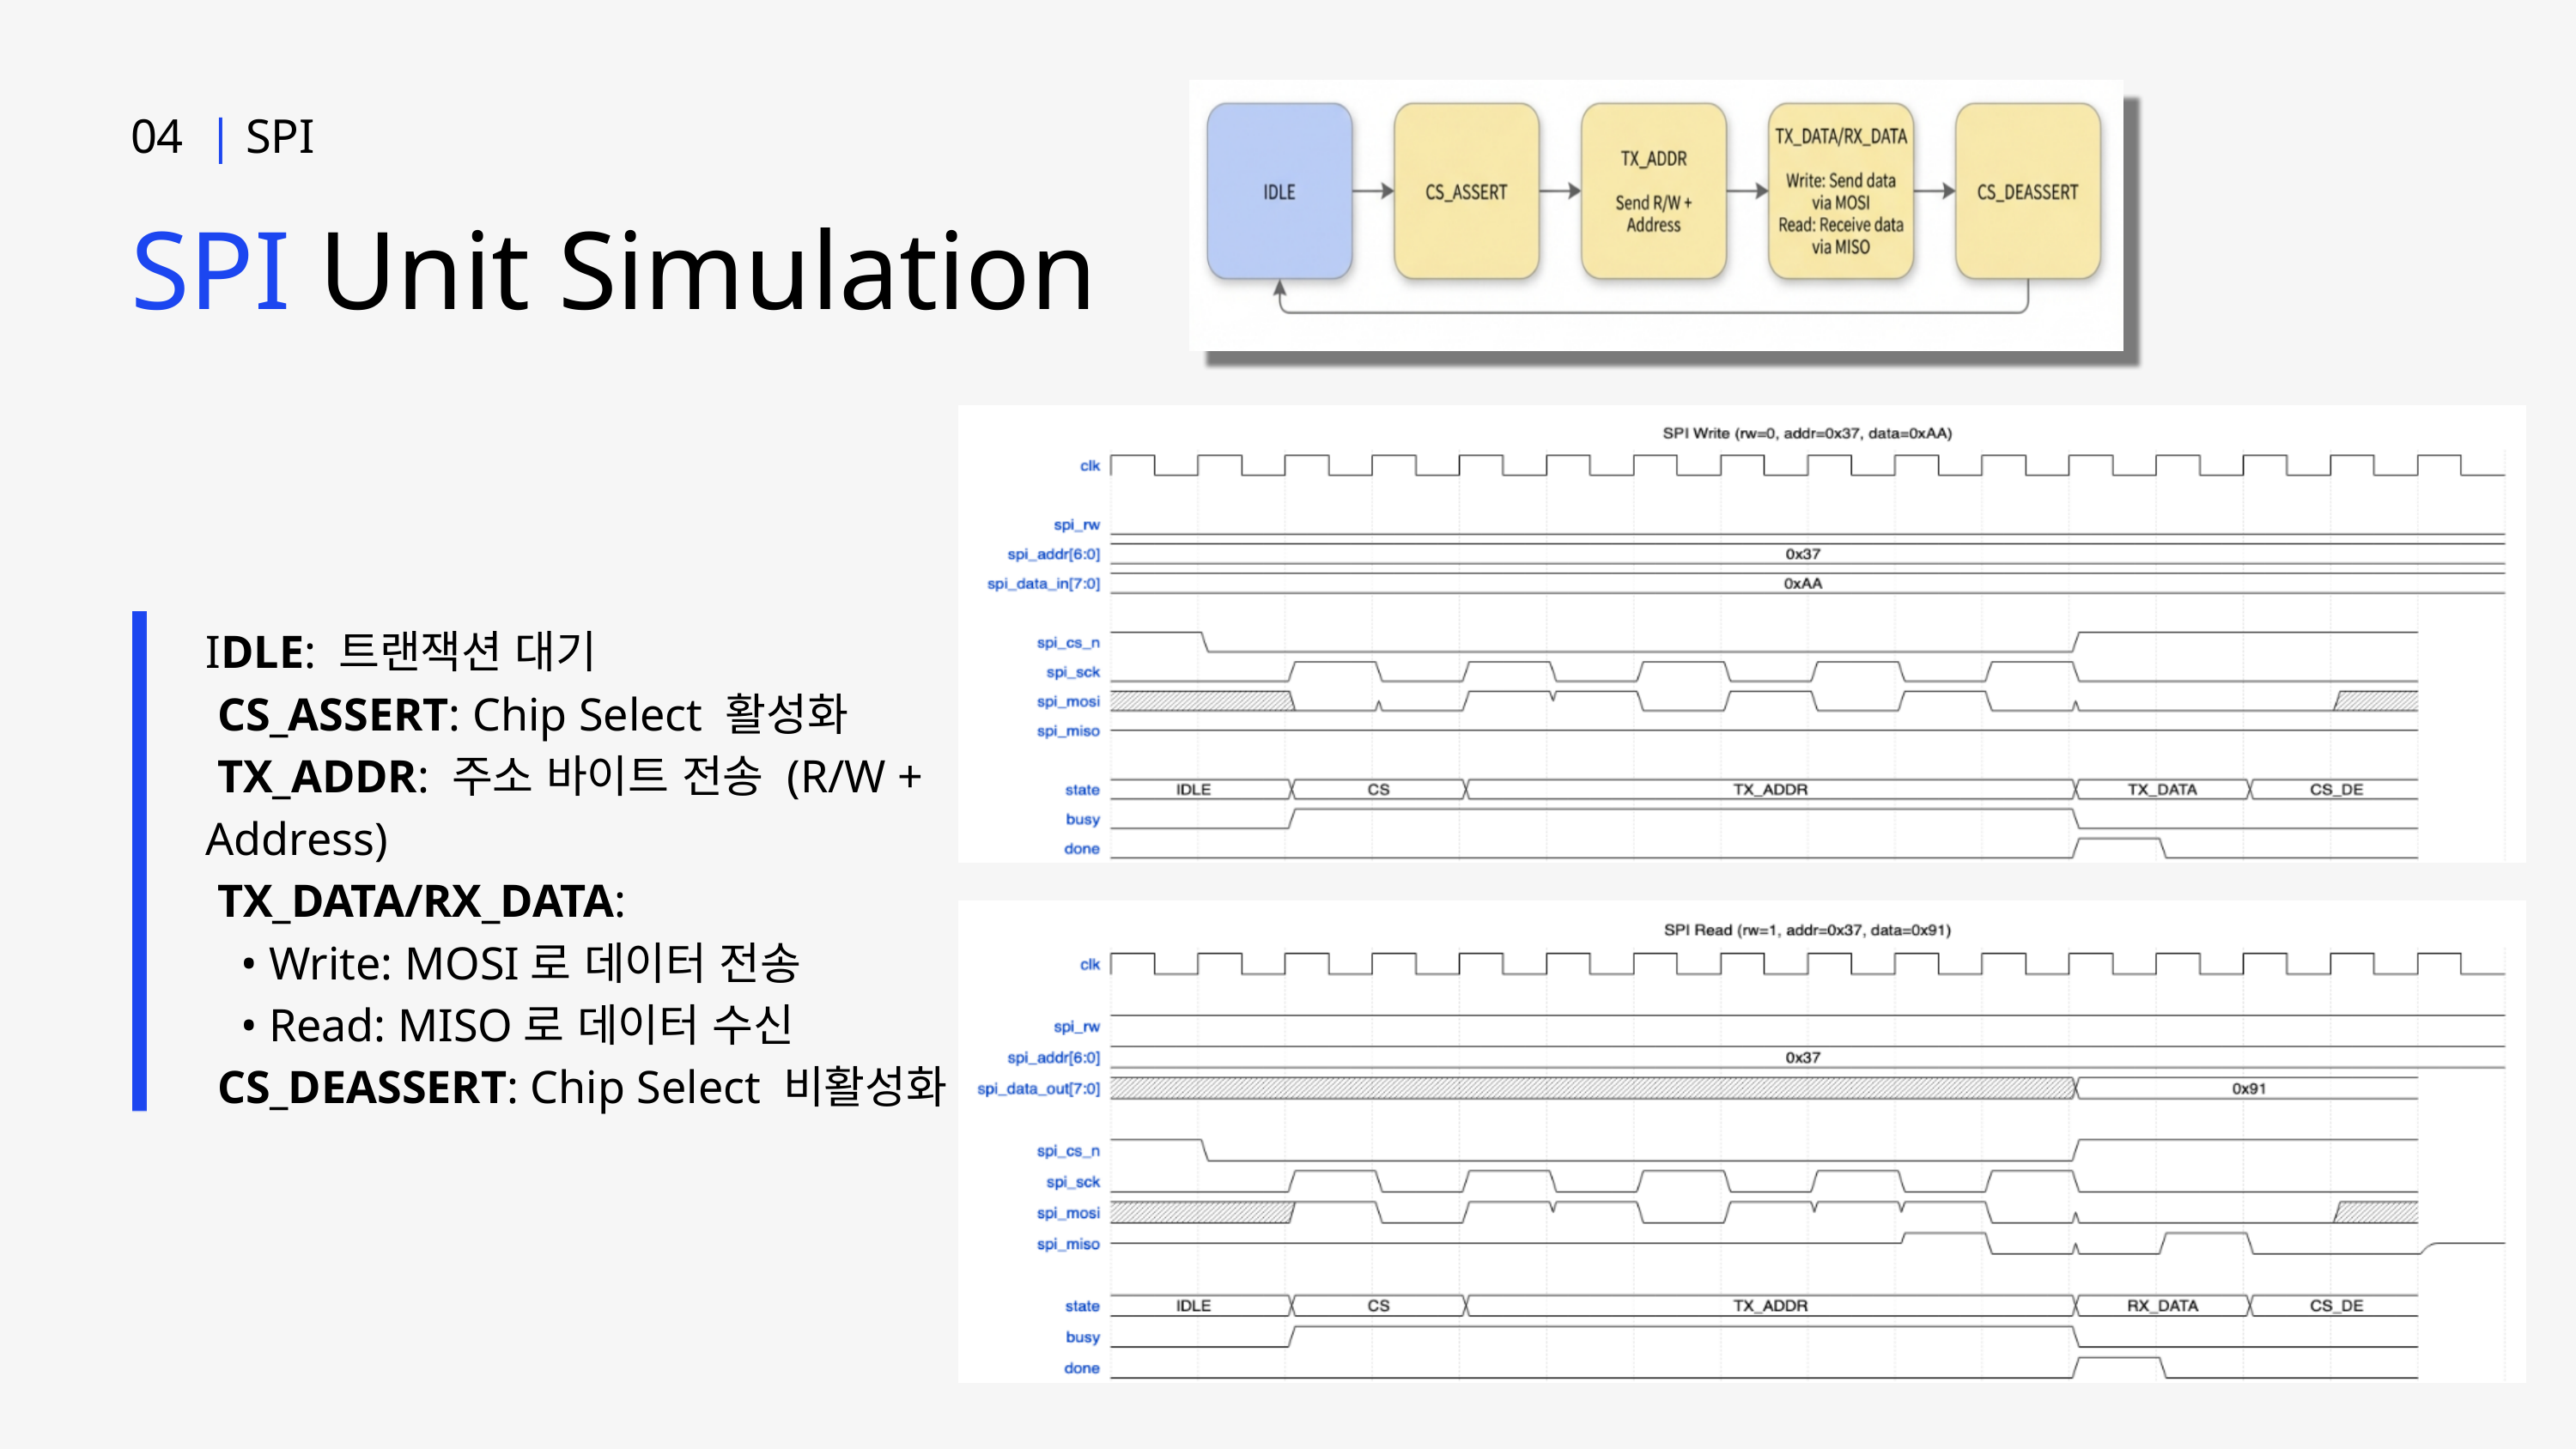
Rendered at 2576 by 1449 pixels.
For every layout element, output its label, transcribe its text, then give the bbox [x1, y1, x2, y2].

picture [131, 611, 147, 1113]
text_box SPI Unit Simulation [131, 180, 1185, 331]
text_box 04 | SPI [131, 98, 947, 163]
text_box IDLE: 트랜잭션 대기 CS_ASSERT: Chip Select 활성화 TX_ADDR: 주소 바이트 전송 (R/W + Address) TX_DATA/RX_DATA: • Write: MOSI로 데이터 전송 • Read: MISO로 데이터 수신 CS_DEASSERT: Chip Select 비활성화 [205, 615, 949, 1116]
picture [958, 405, 2526, 863]
picture [1189, 80, 2124, 351]
picture [958, 900, 2526, 1383]
